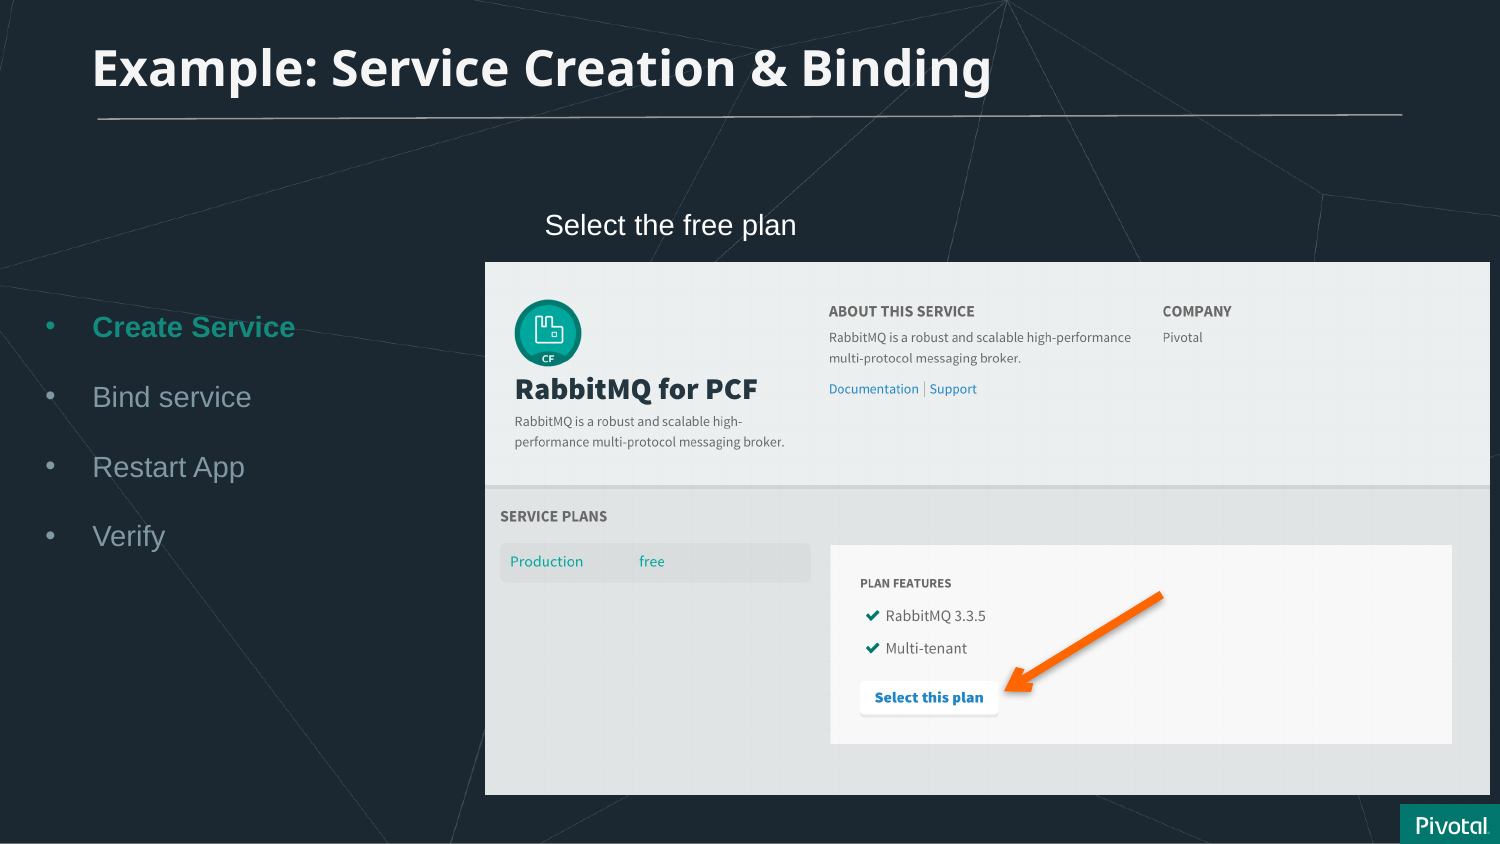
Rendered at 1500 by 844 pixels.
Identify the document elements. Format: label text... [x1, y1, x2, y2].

title Example: Service Creation & Binding [76, 18, 1162, 115]
text_box Select the free plan [529, 198, 813, 249]
picture [0, 0, 1500, 844]
text_box Create Service Bind service Restart App Verify [30, 300, 461, 596]
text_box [1003, 594, 1162, 692]
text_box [97, 114, 1403, 120]
